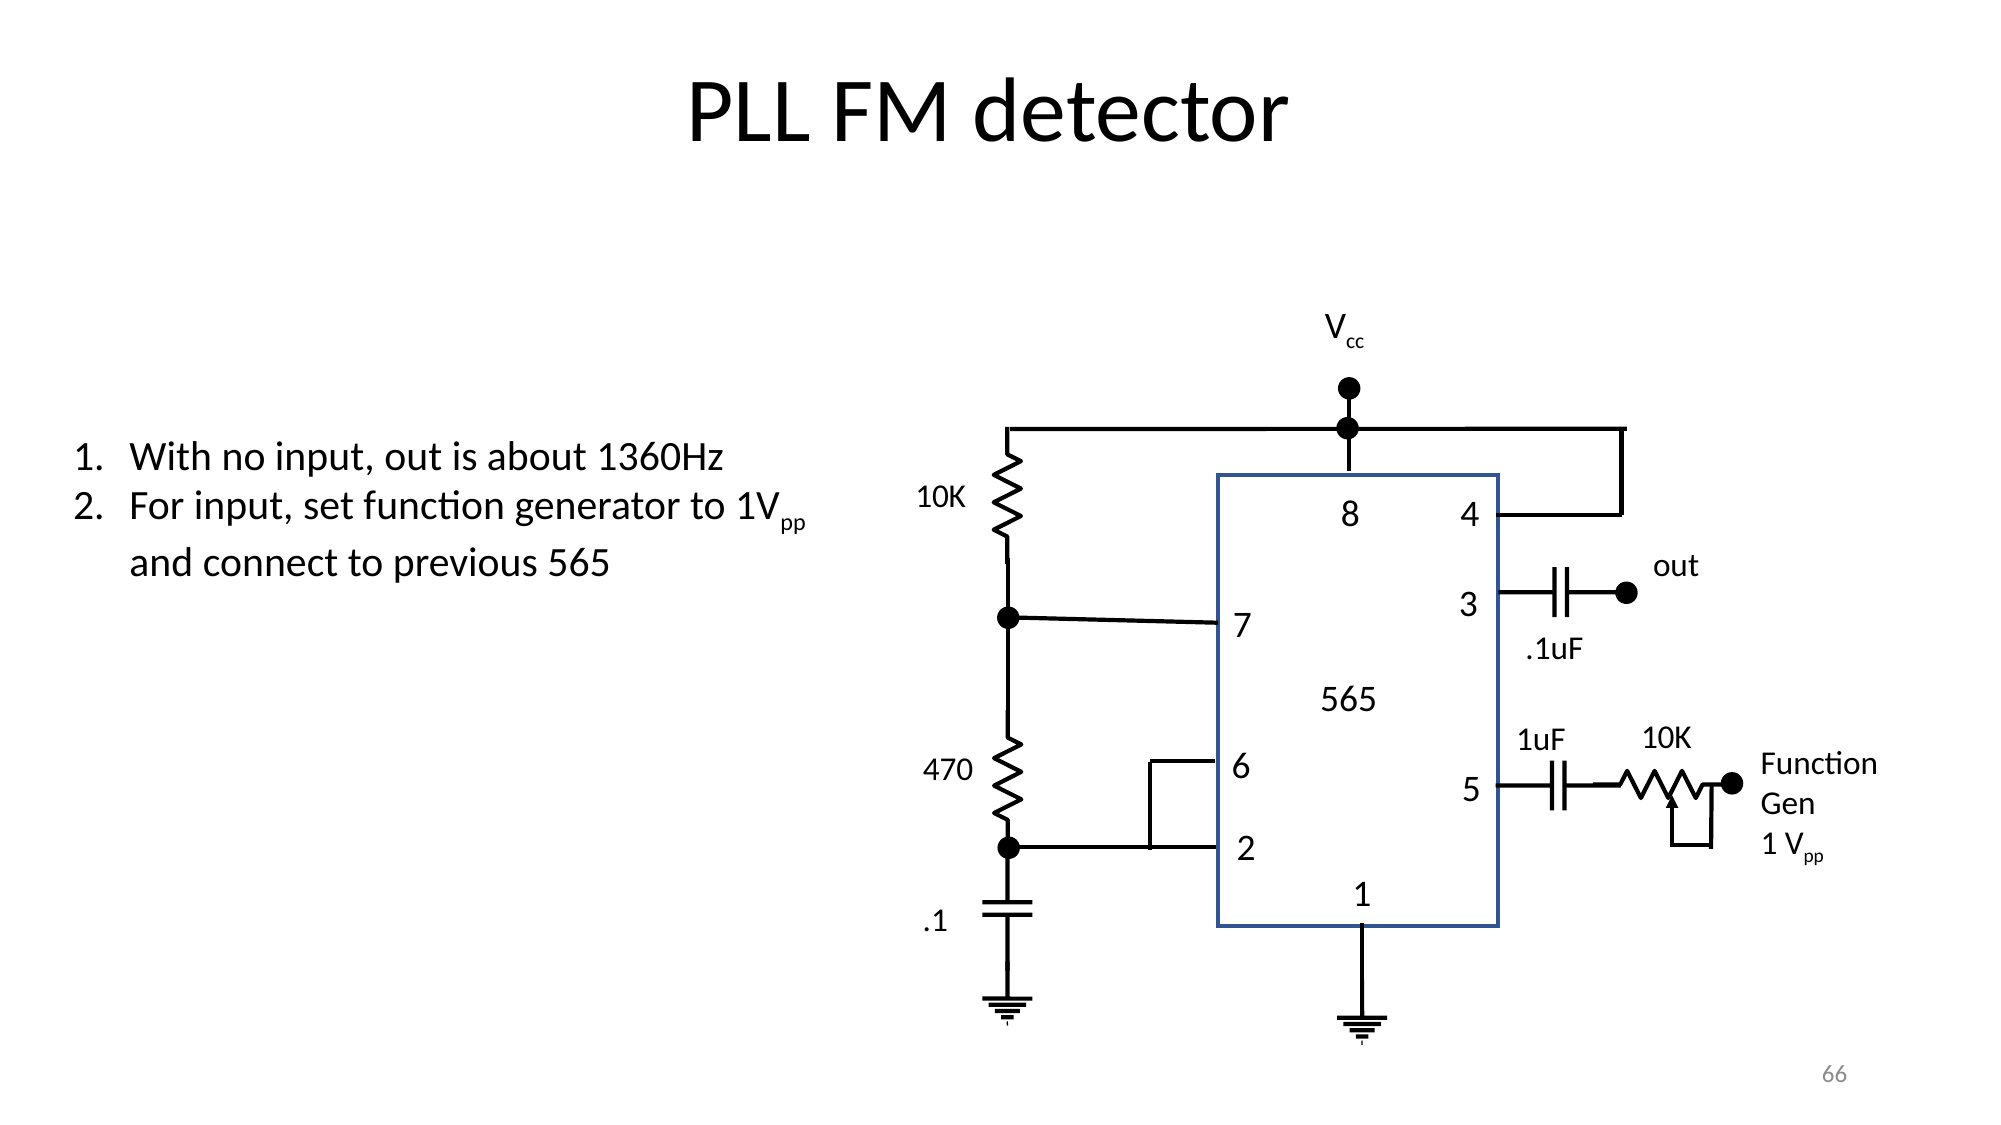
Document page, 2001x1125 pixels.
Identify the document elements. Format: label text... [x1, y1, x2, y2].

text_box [900, 294, 1925, 1043]
text_box With no input, out is about 1360Hz For input, set function generator to 1Vpp and connect to previous 565 [58, 420, 838, 593]
title PLL FM detector [126, 27, 1852, 198]
slide_number 66 [1412, 1043, 1863, 1103]
